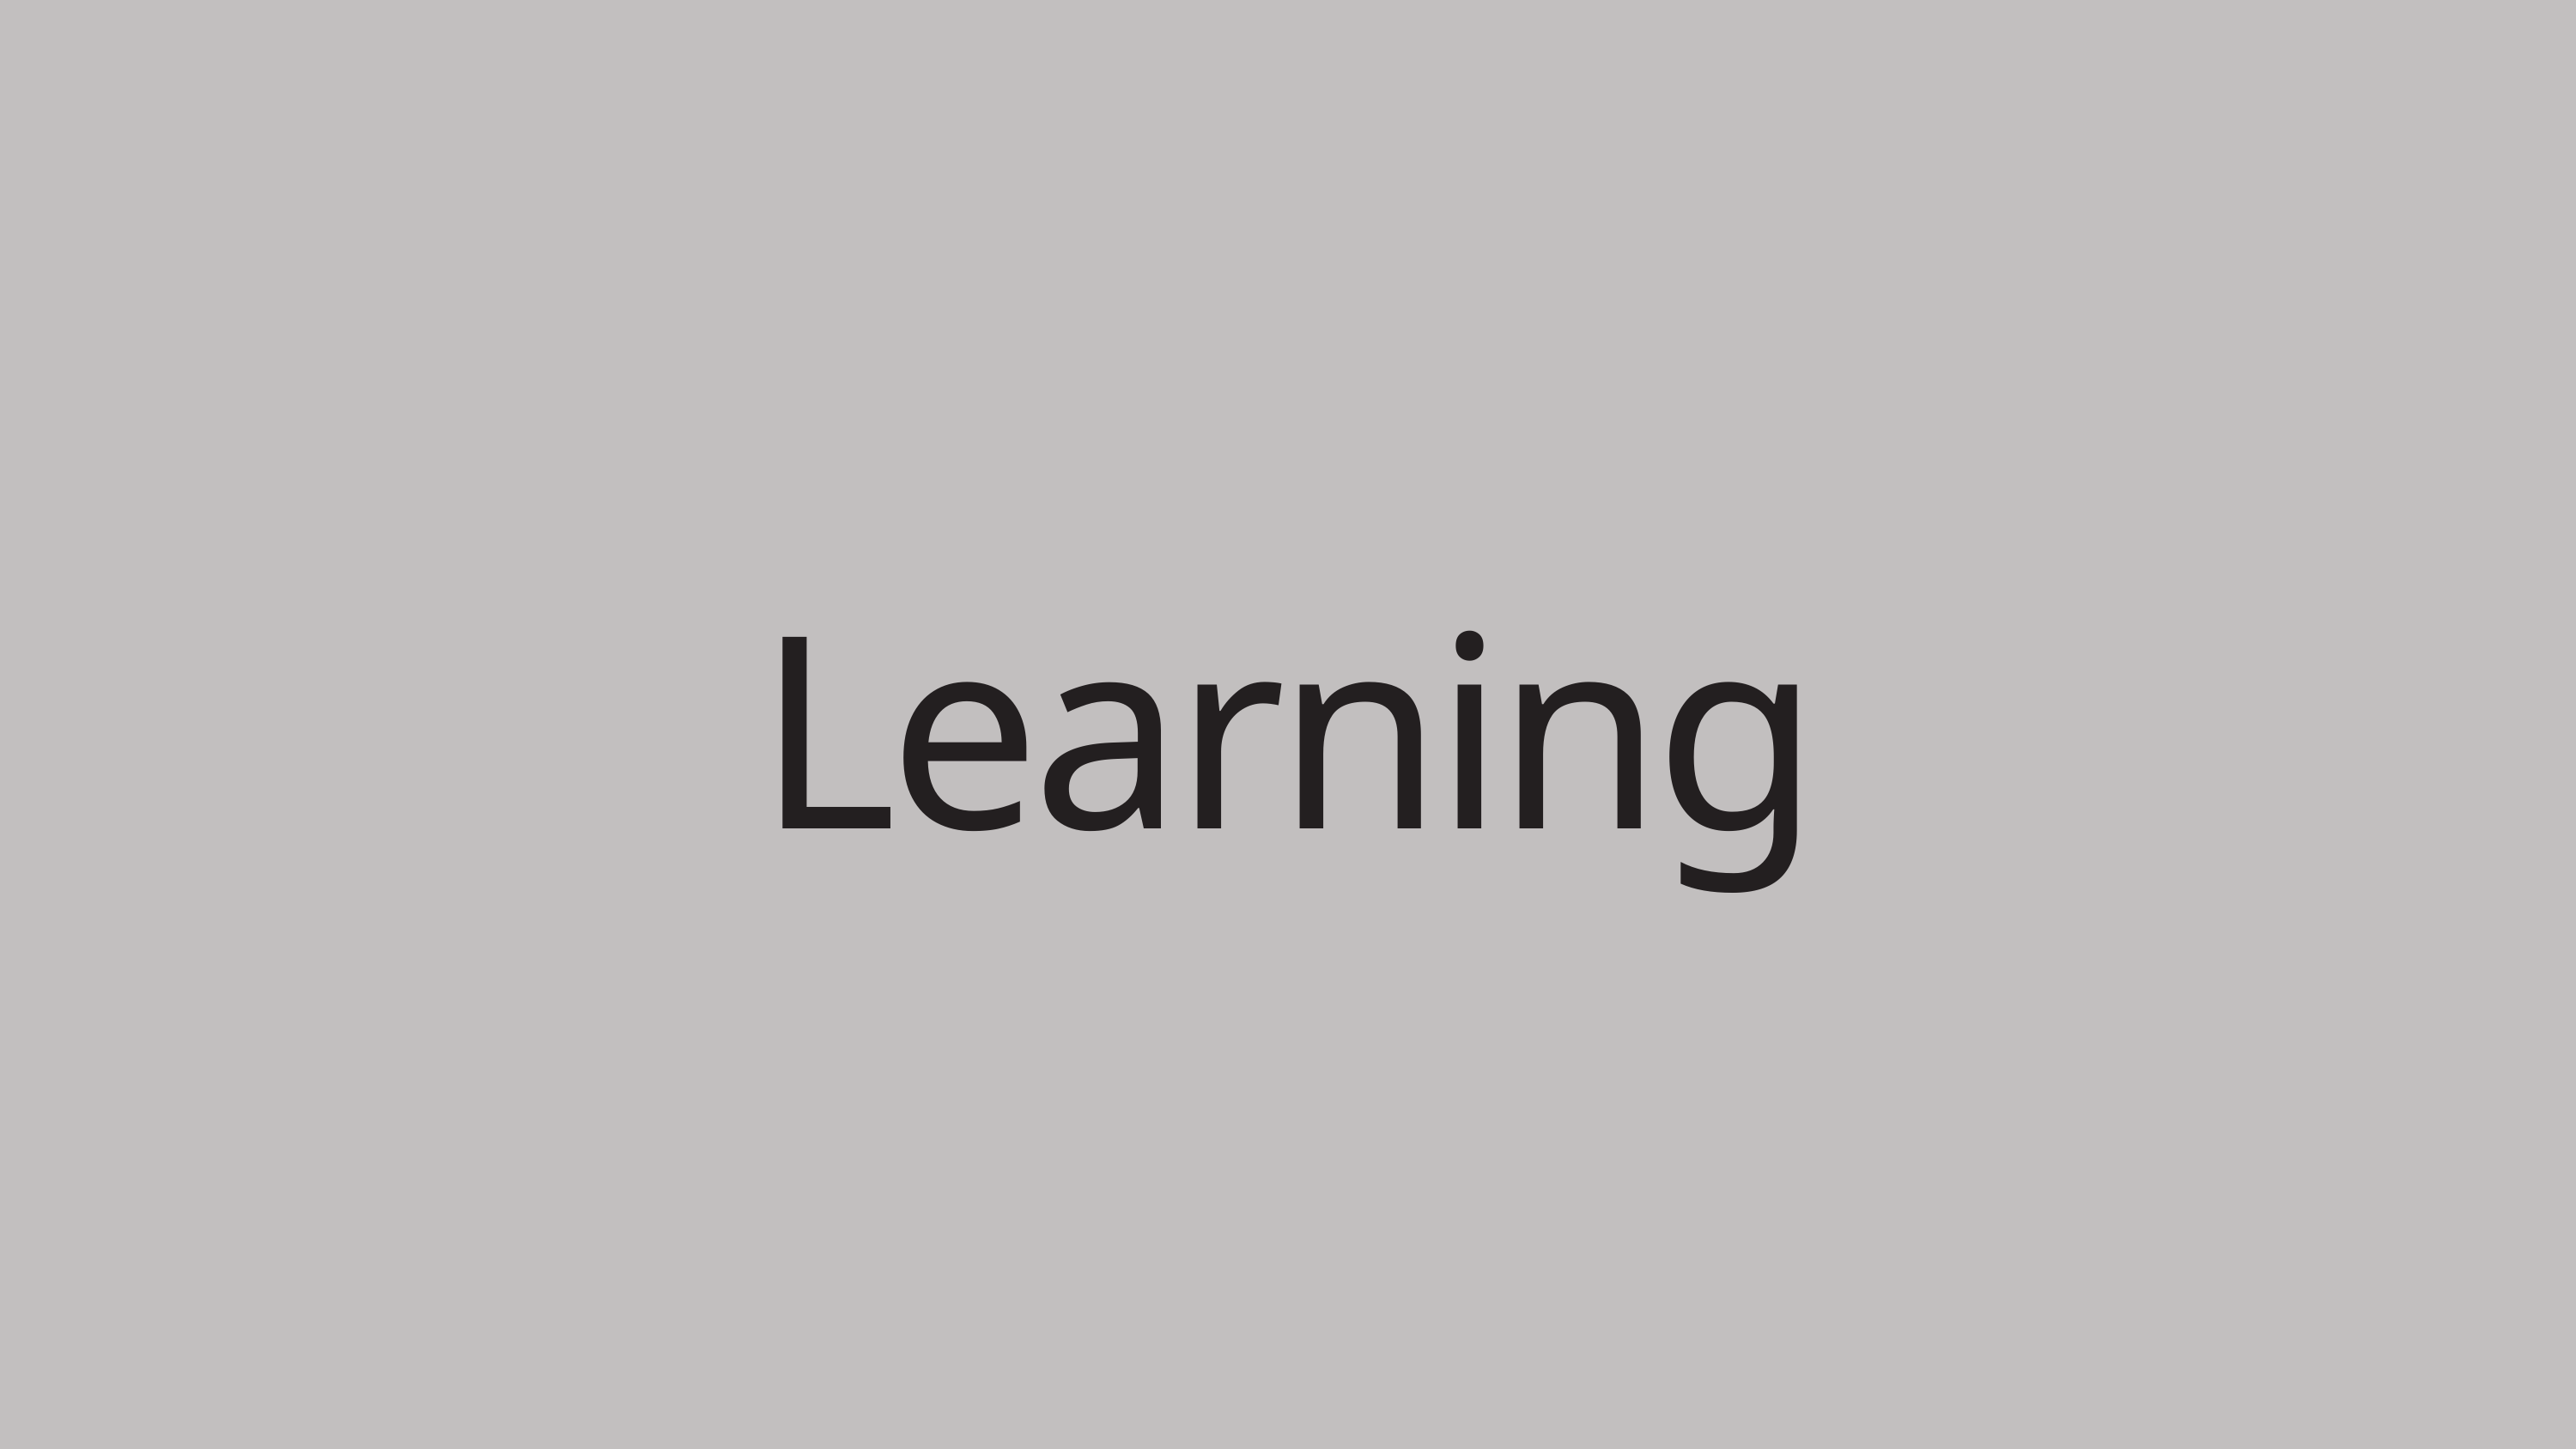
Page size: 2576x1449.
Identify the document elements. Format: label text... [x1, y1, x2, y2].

text_box Learning [366, 561, 2210, 883]
